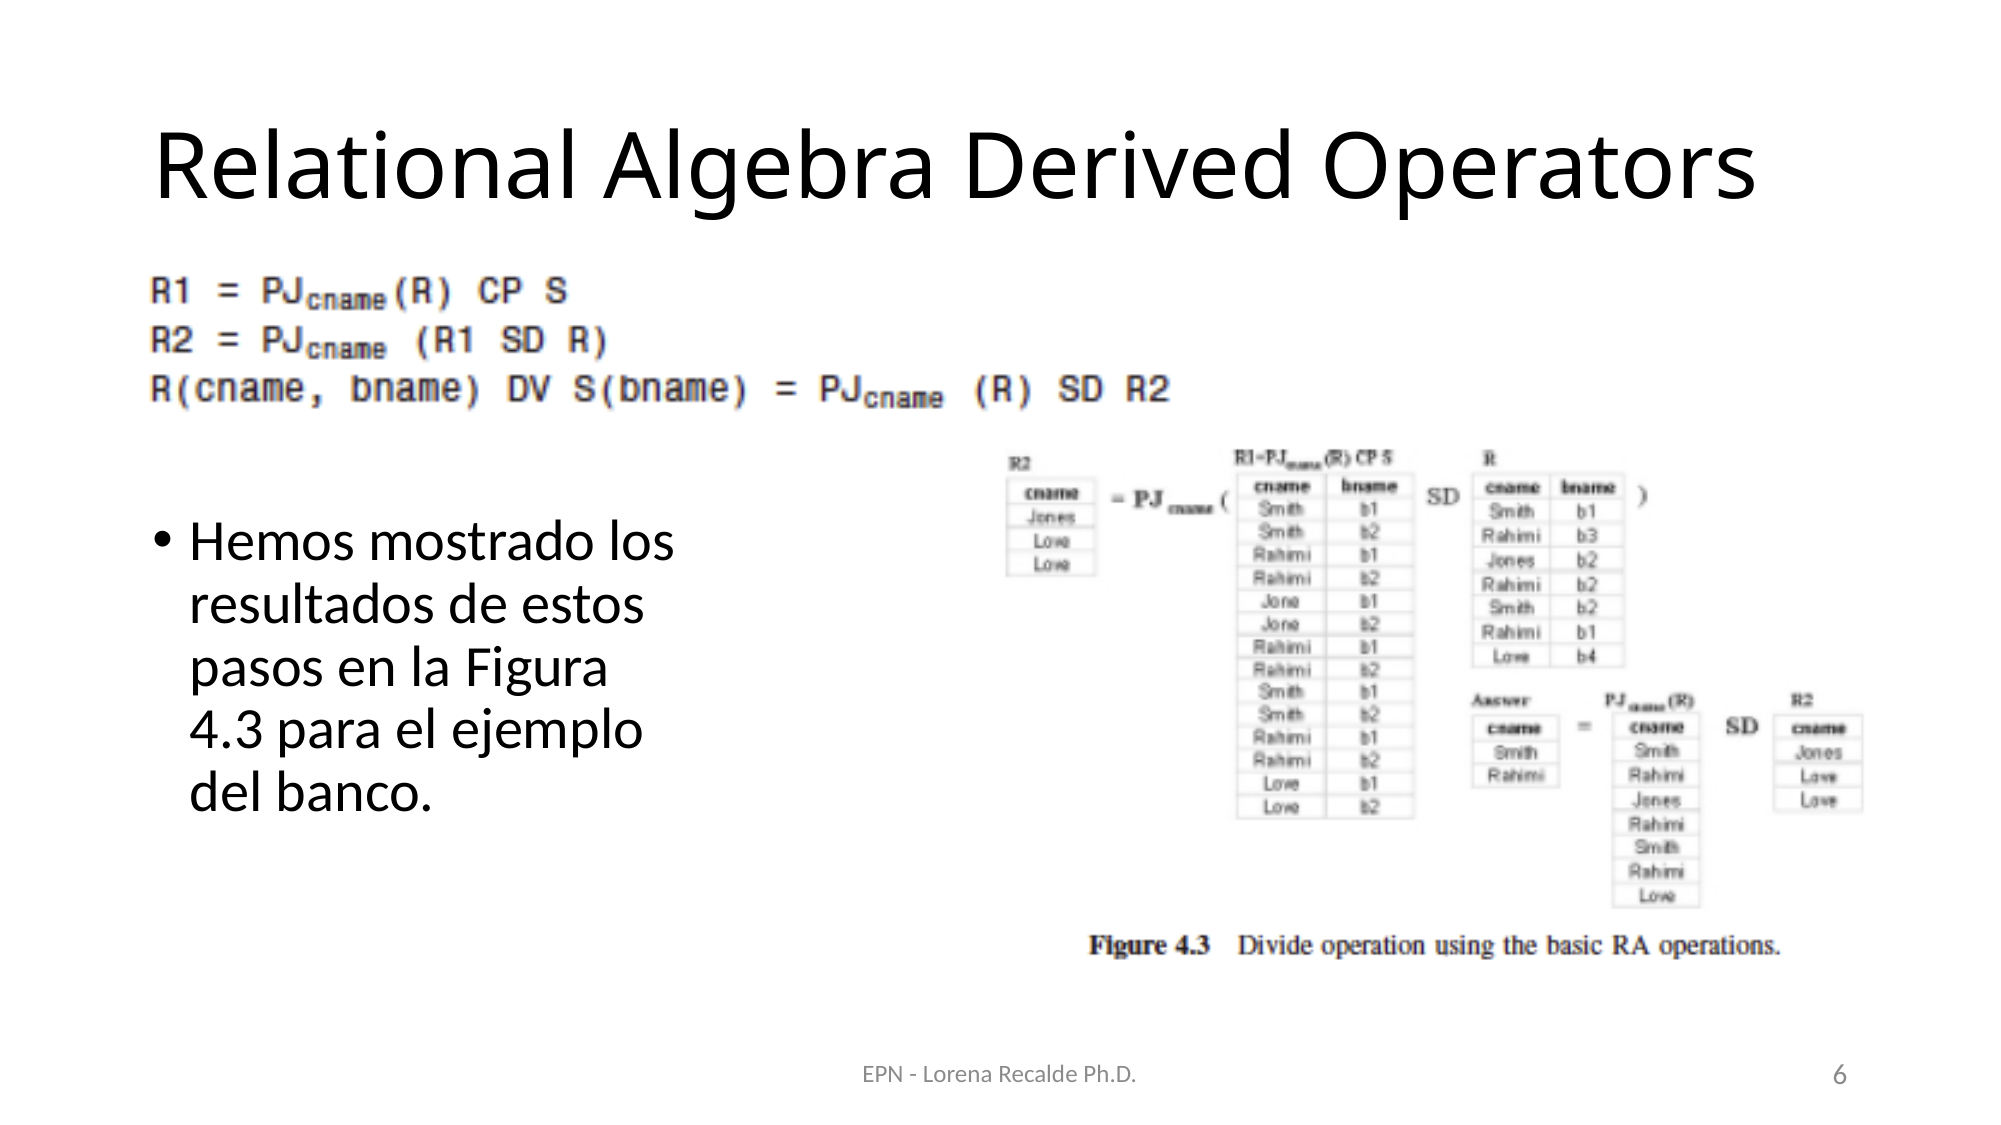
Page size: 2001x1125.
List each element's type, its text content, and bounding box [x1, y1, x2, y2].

picture [137, 265, 1874, 972]
list Hemos mostrado los resultados de estos pasos en la Figura 4.3 para el ejemplo del banco. [137, 502, 708, 1043]
slide_number 6 [1412, 1042, 1863, 1103]
footer EPN - Lorena Recalde Ph.D. [662, 1042, 1338, 1103]
title Relational Algebra Derived Operators [137, 59, 1863, 278]
